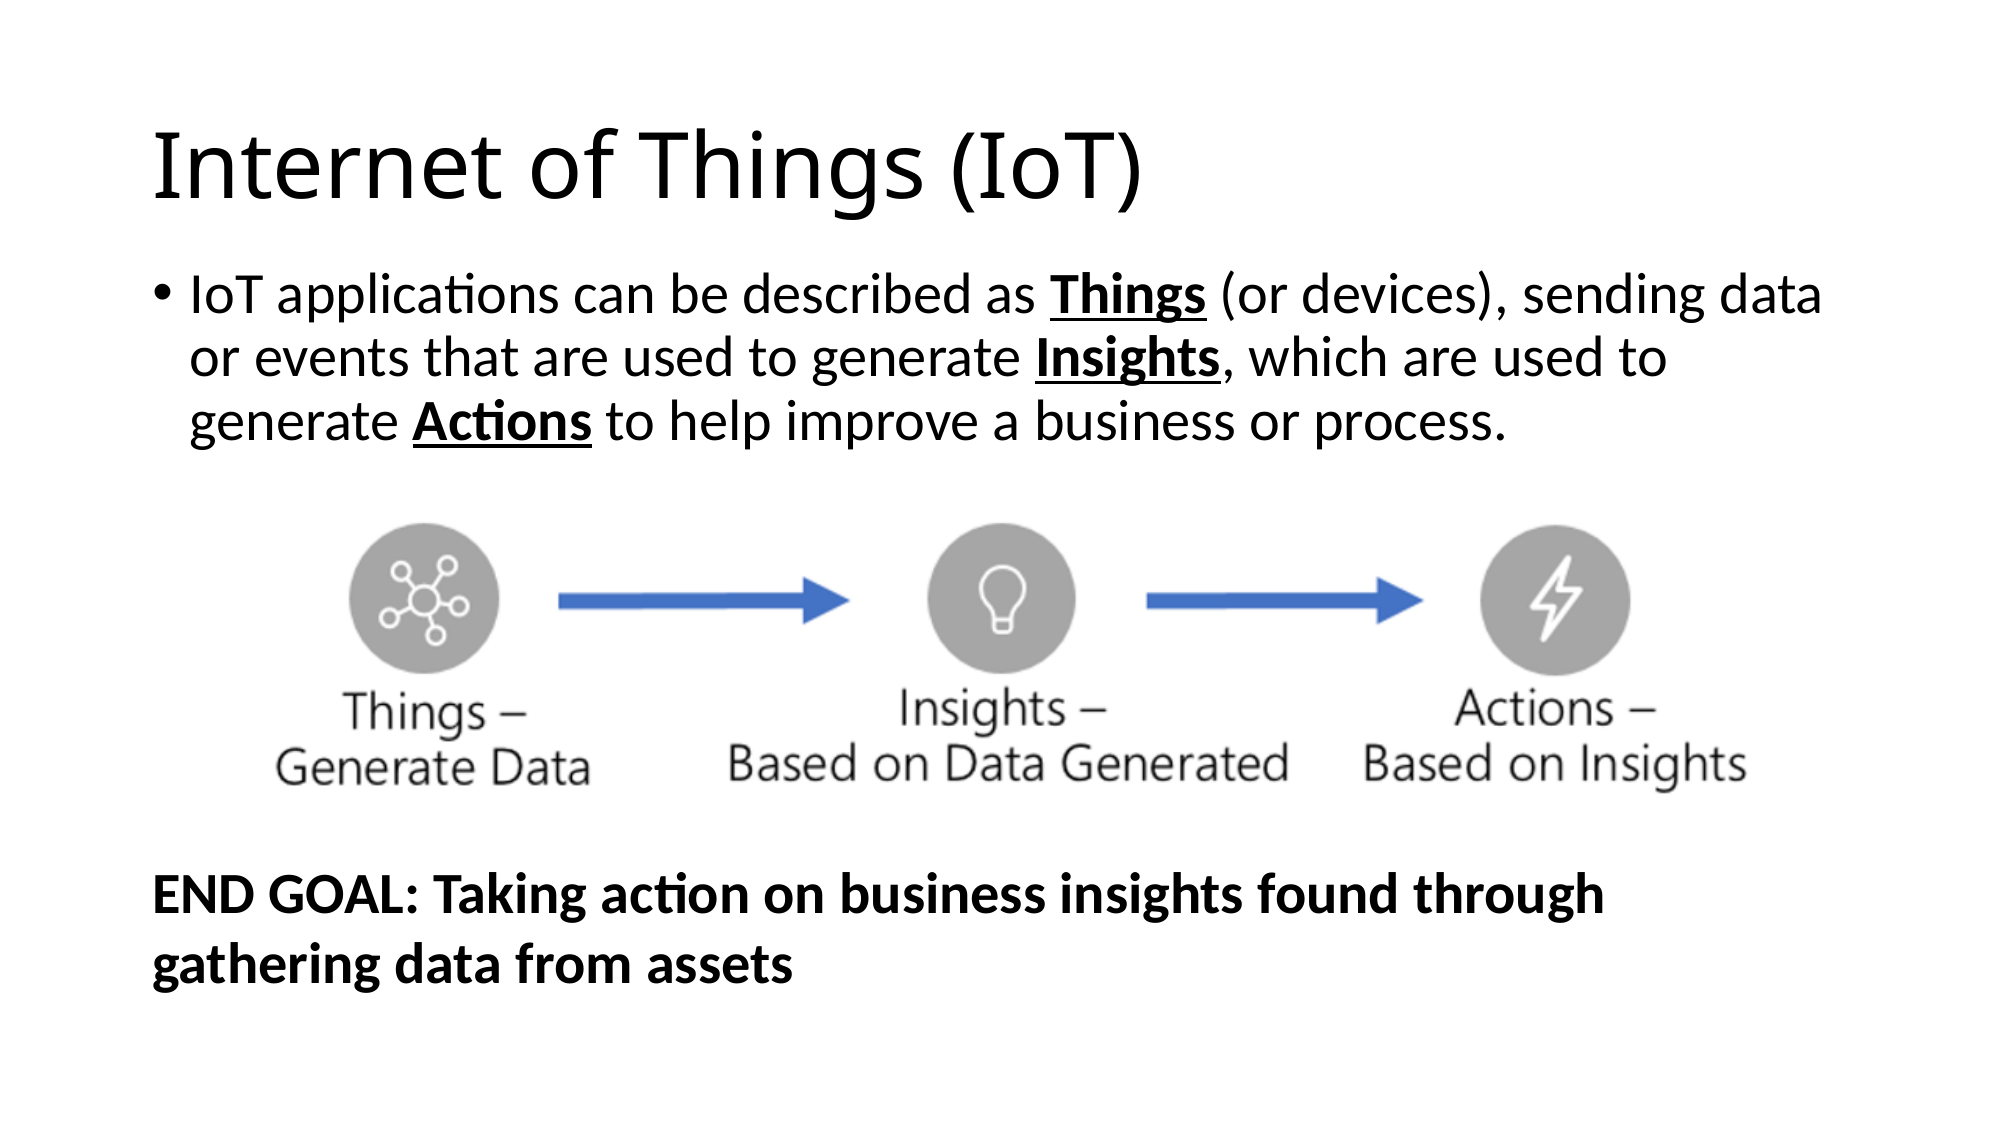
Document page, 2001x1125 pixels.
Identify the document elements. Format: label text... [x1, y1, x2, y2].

title Internet of Things (IoT) [137, 59, 1863, 256]
picture [235, 492, 1765, 806]
text_box END GOAL: Taking action on business insights found through gathering data from assets [137, 848, 1863, 1003]
list IoT applications can be described as Things (or devices), sending data or events that are used to generate Insights, which are used to generate Actions to help improve a business or process. [137, 256, 1863, 520]
